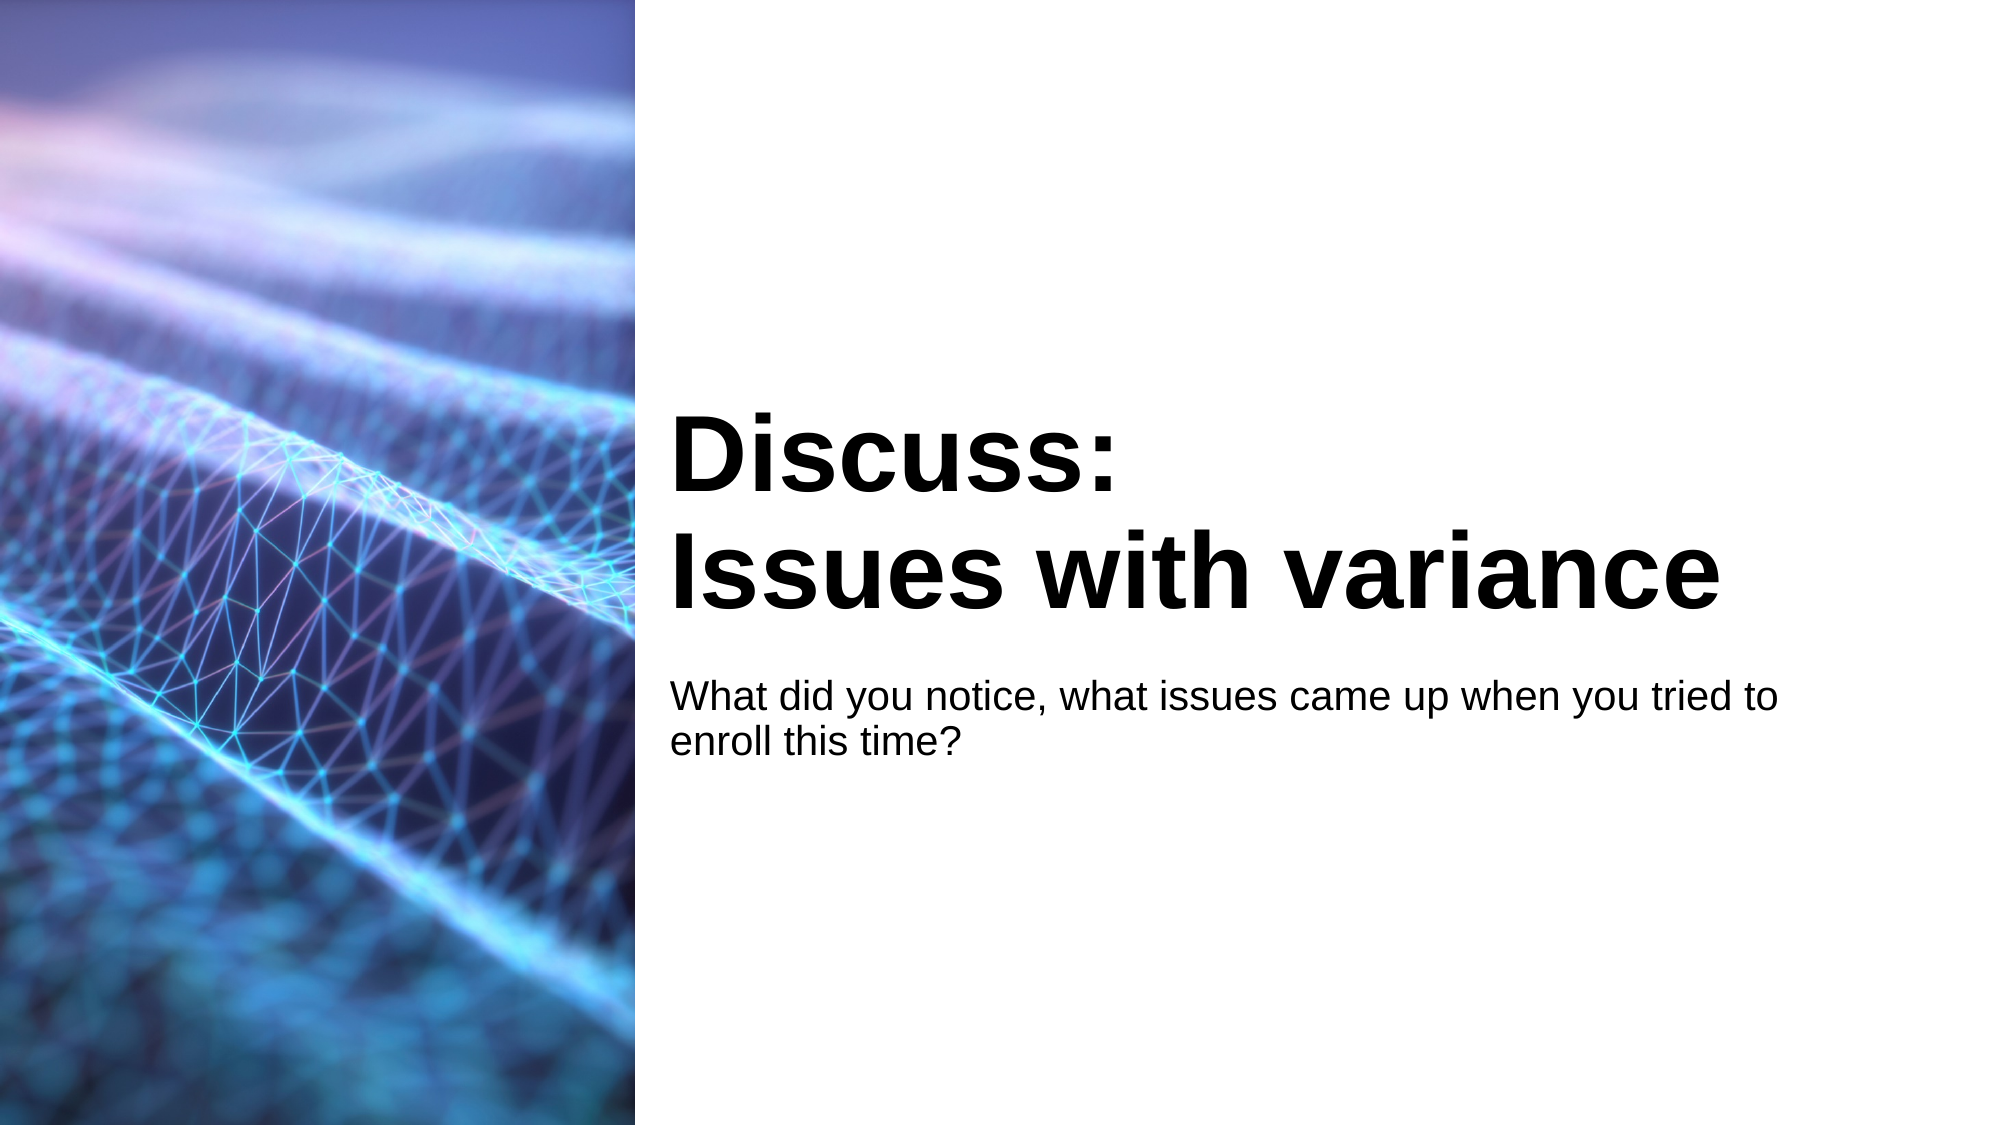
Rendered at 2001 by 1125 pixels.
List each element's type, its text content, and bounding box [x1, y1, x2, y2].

list What did you notice, what issues came up when you tried to enroll this time? [655, 667, 1863, 1007]
picture [0, 0, 635, 1125]
title Discuss: Issues with variance [655, 90, 1863, 639]
